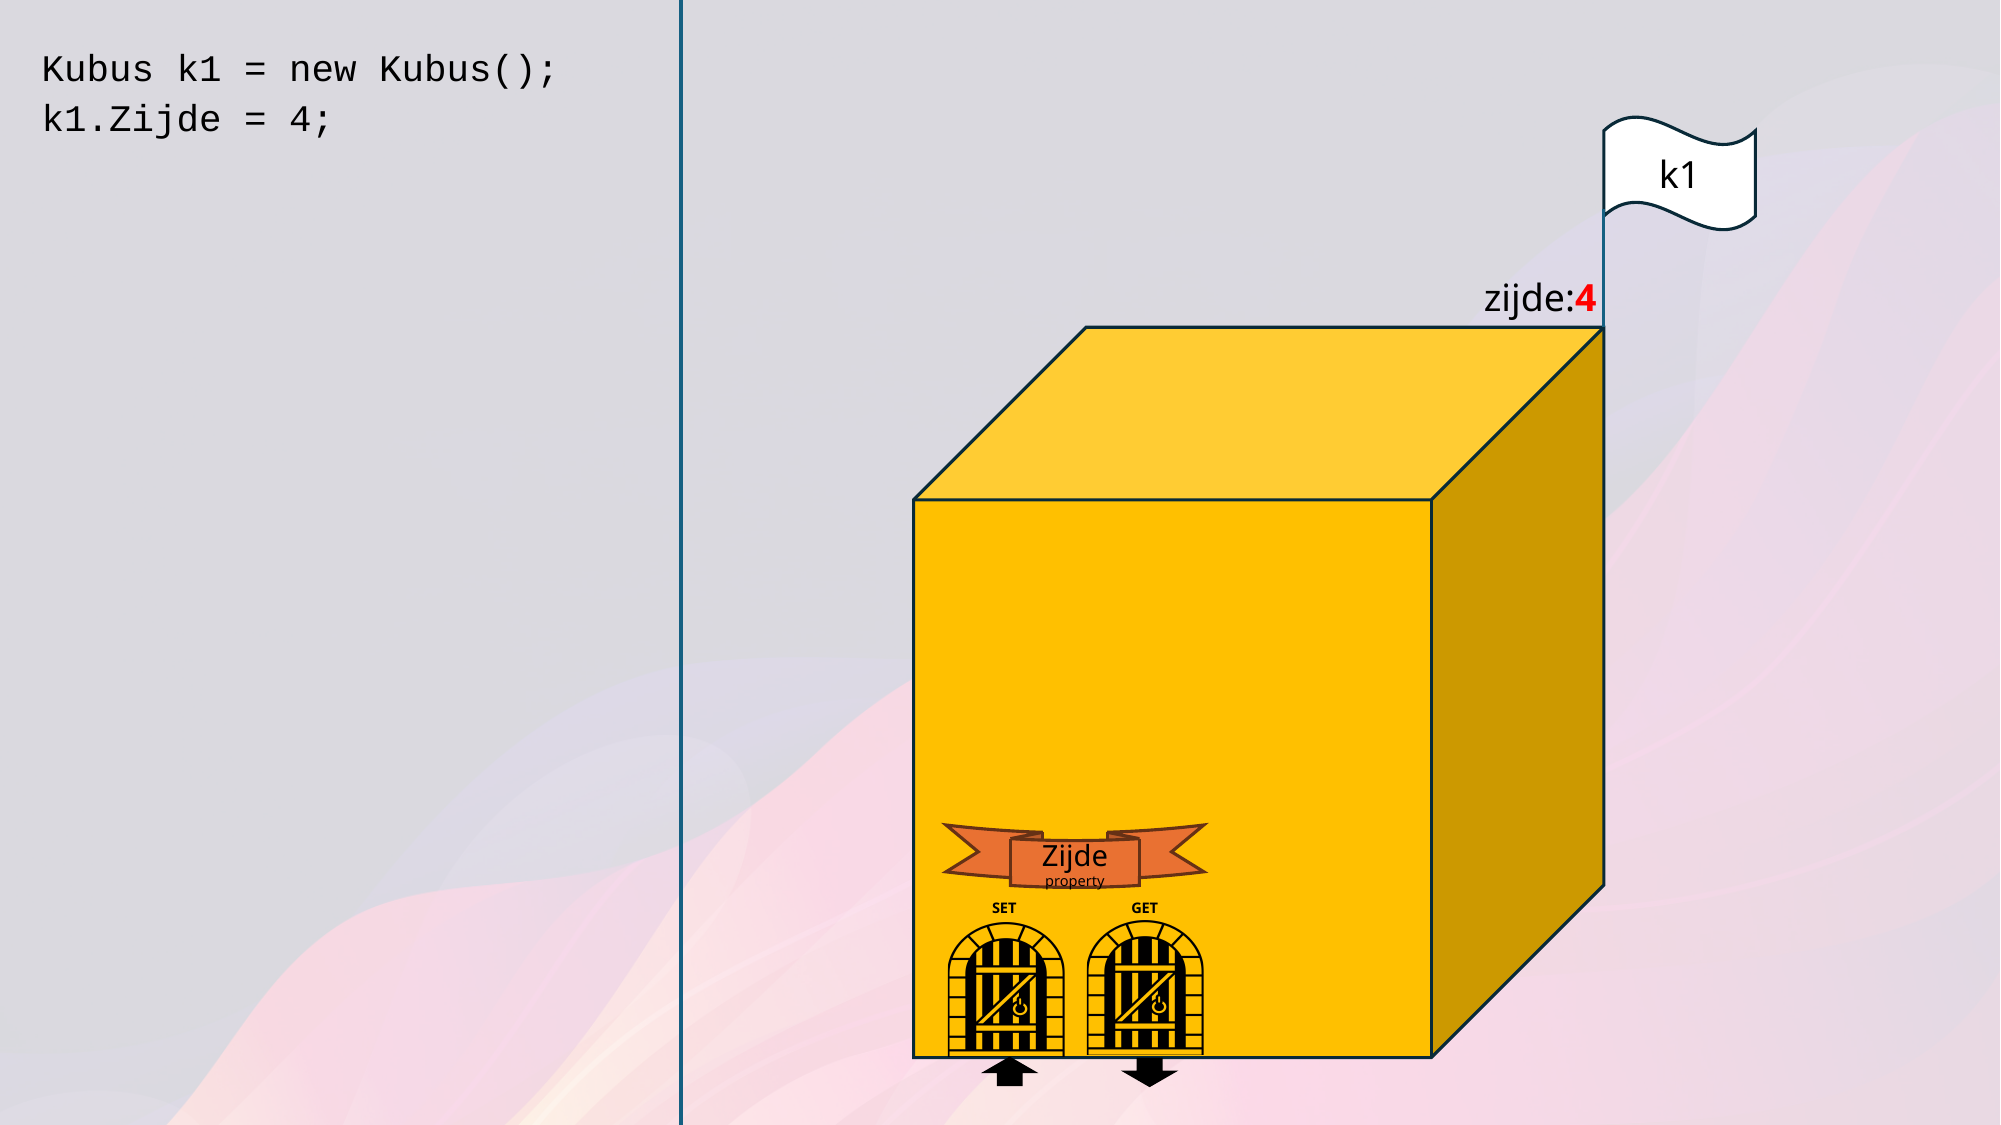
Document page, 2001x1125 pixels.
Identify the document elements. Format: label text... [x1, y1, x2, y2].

text_box [912, 325, 1606, 1060]
text_box [919, 329, 1598, 498]
text_box zijde:4 [1468, 266, 1603, 327]
text_box Kubus k1 = new Kubus(); [26, 36, 619, 86]
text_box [1603, 116, 1756, 328]
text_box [945, 824, 1205, 1086]
text_box k1.Zijde = 4; [26, 86, 619, 147]
